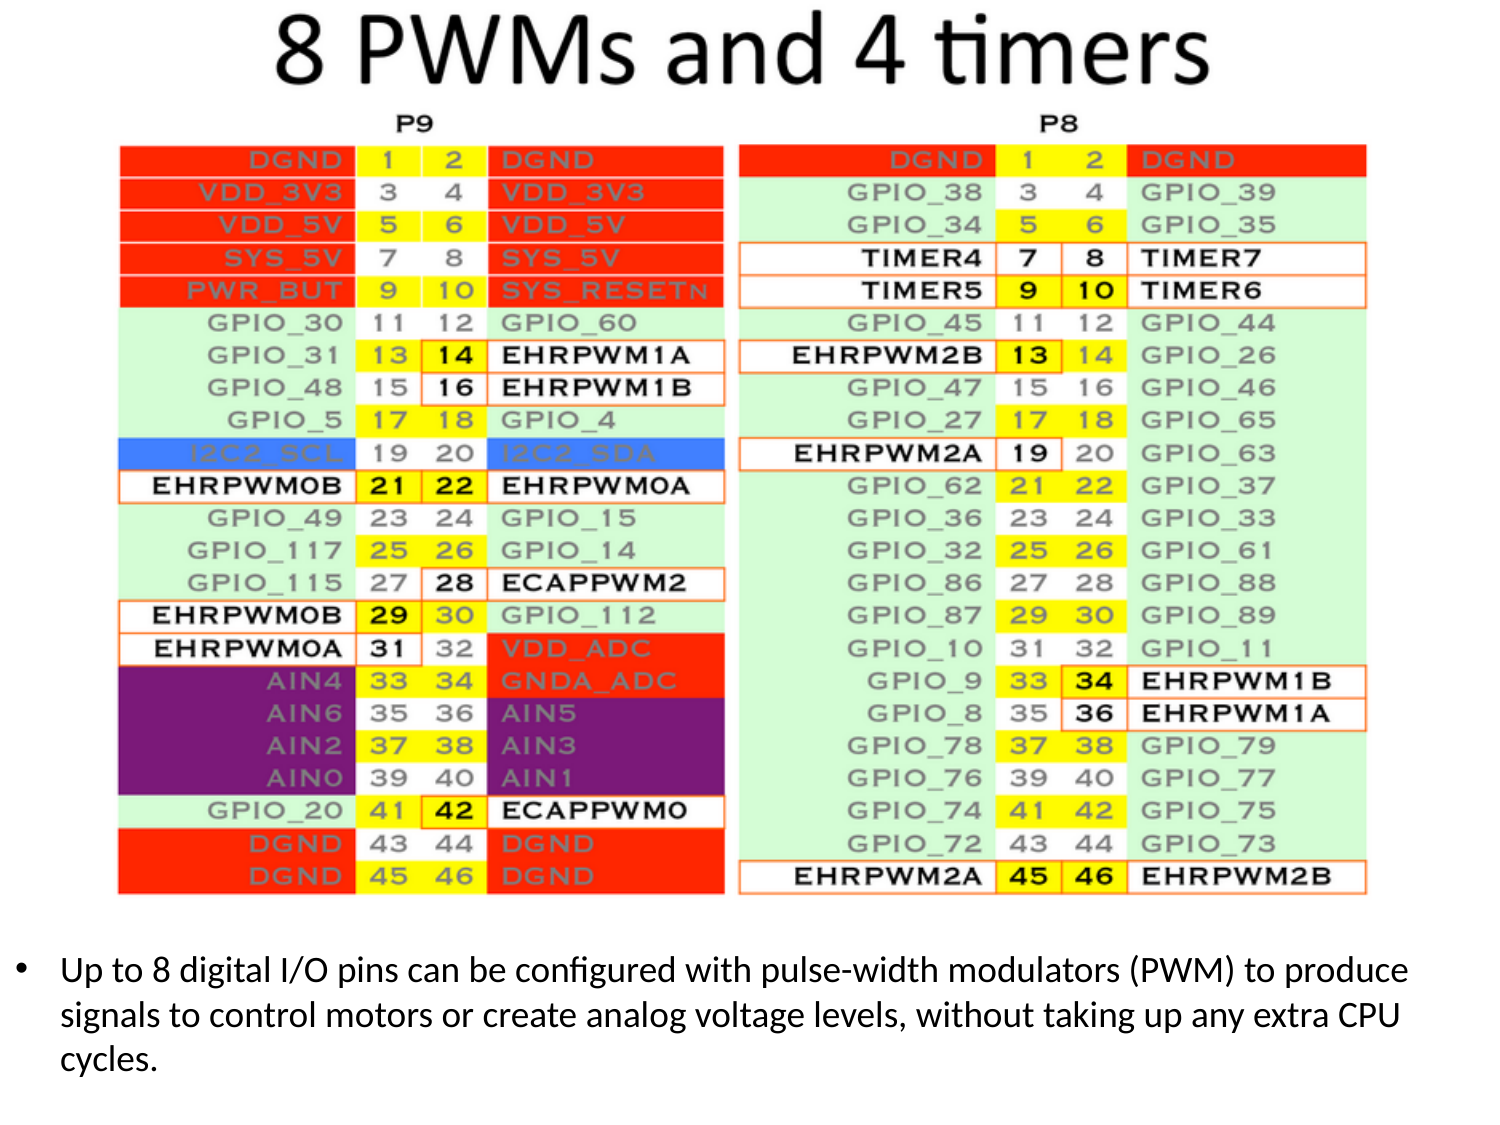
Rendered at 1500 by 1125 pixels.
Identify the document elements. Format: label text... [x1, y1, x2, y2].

picture [87, 0, 1413, 933]
list Up to 8 digital I/O pins can be configured with pulse-width modulators (PWM) to produce signals to control motors or create analog voltage levels, without taking up any extra CPU cycles. [0, 937, 1500, 1088]
